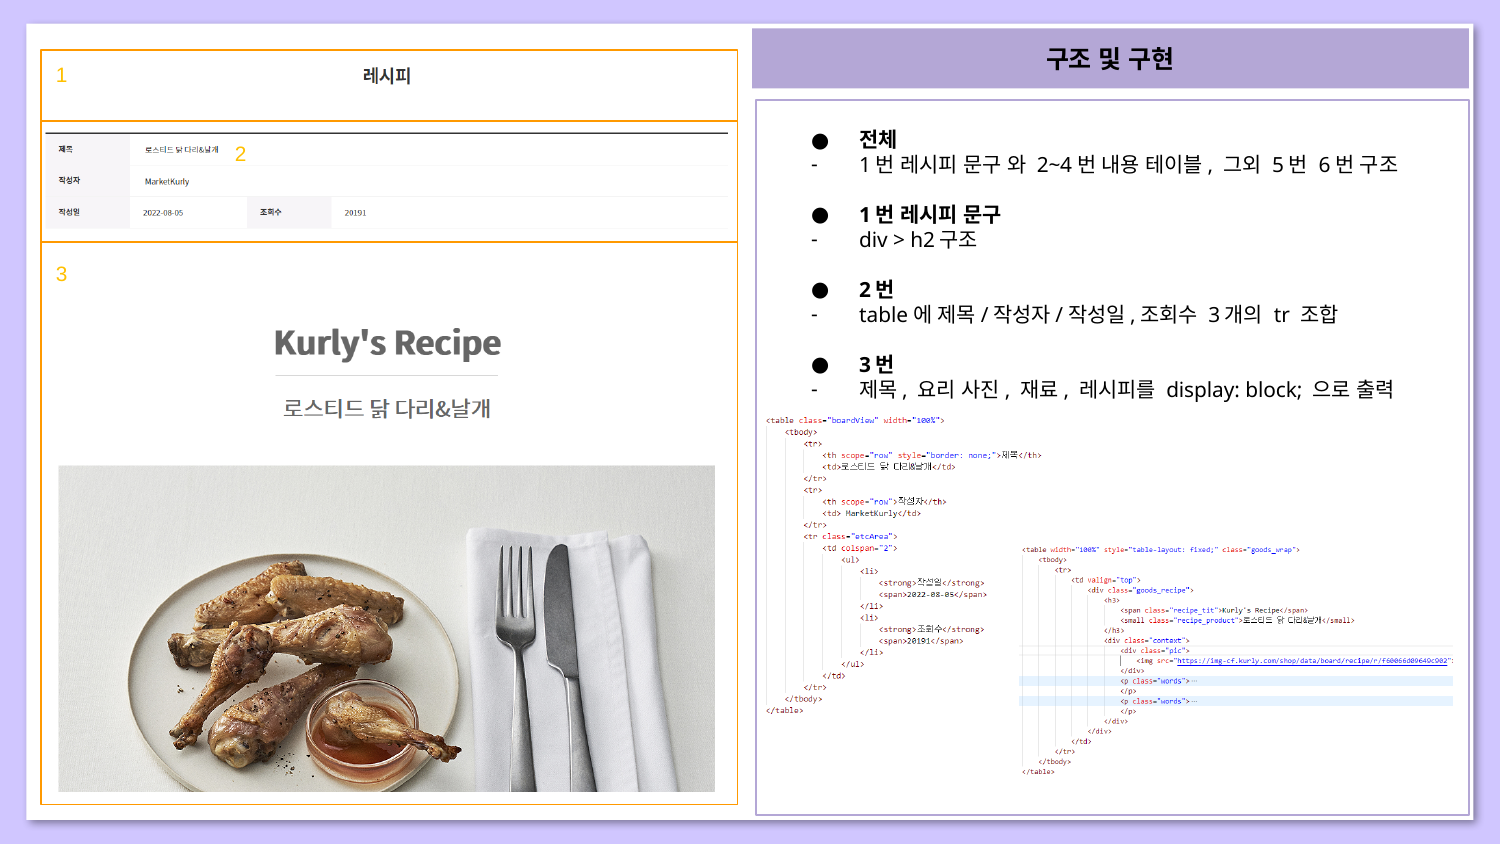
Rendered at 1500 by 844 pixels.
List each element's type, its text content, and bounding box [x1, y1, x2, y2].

text_box [732, 49, 738, 120]
text_box 구조 및 구현 [752, 28, 1469, 89]
picture [40, 38, 729, 793]
text_box [756, 99, 1469, 816]
text_box [26, 23, 1474, 820]
text_box 전체 1번 레시피 문구 와 2~4번 내용 테이블, 그외 5번 6번 구조 1번 레시피 문구 div > h2구조 2번 table에 제목/작성자/작성일,조회수 3개의 tr 조합 3번 제목, 요리 사진, 재료, 레시피를 display: block; 으로 출력 [769, 111, 1454, 442]
picture [763, 415, 1454, 777]
text_box [732, 120, 738, 242]
text_box [40, 242, 738, 805]
